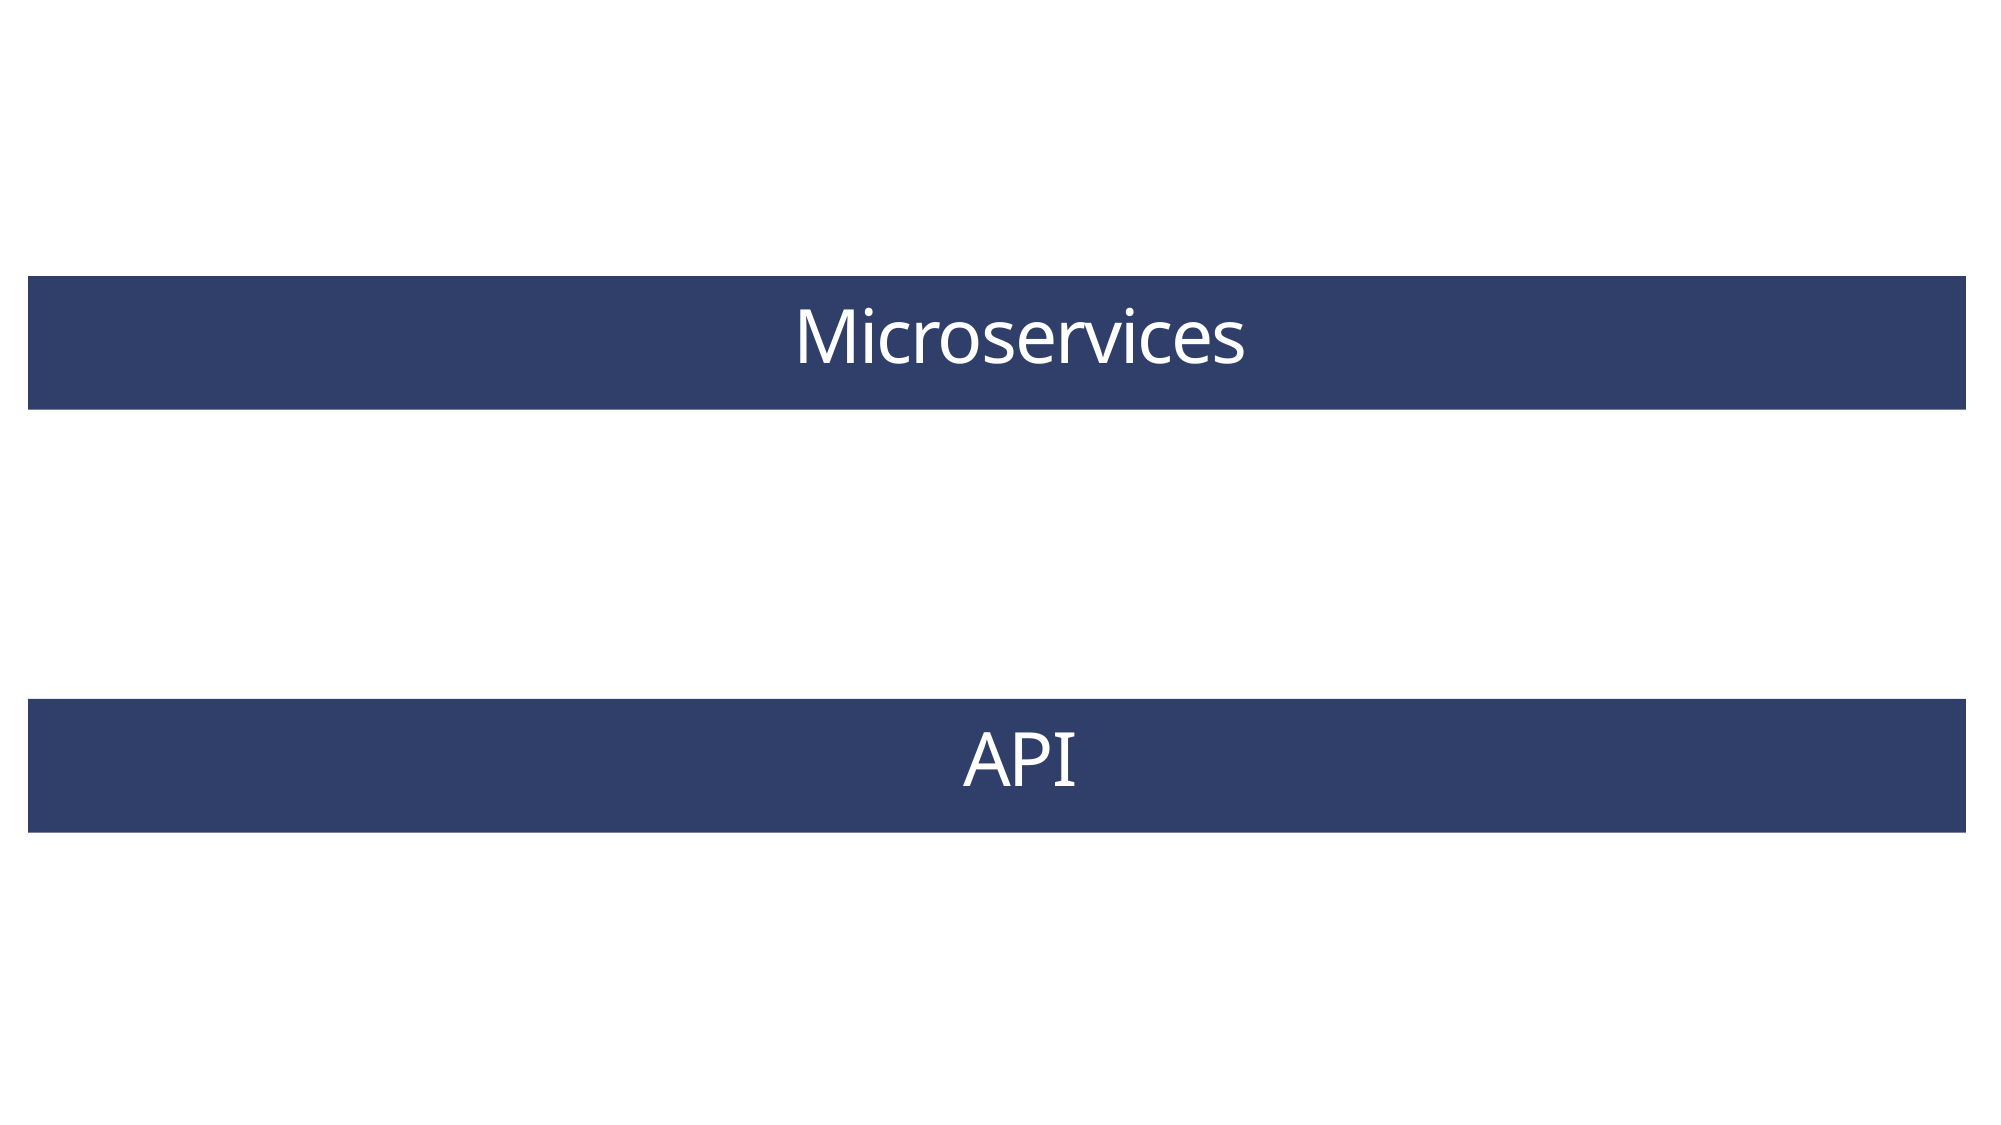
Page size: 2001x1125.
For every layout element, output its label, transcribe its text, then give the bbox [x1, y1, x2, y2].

text_box API [67, 698, 1966, 825]
text_box Microservices [67, 276, 1966, 403]
text_box [27, 698, 1967, 834]
text_box [27, 275, 1967, 411]
